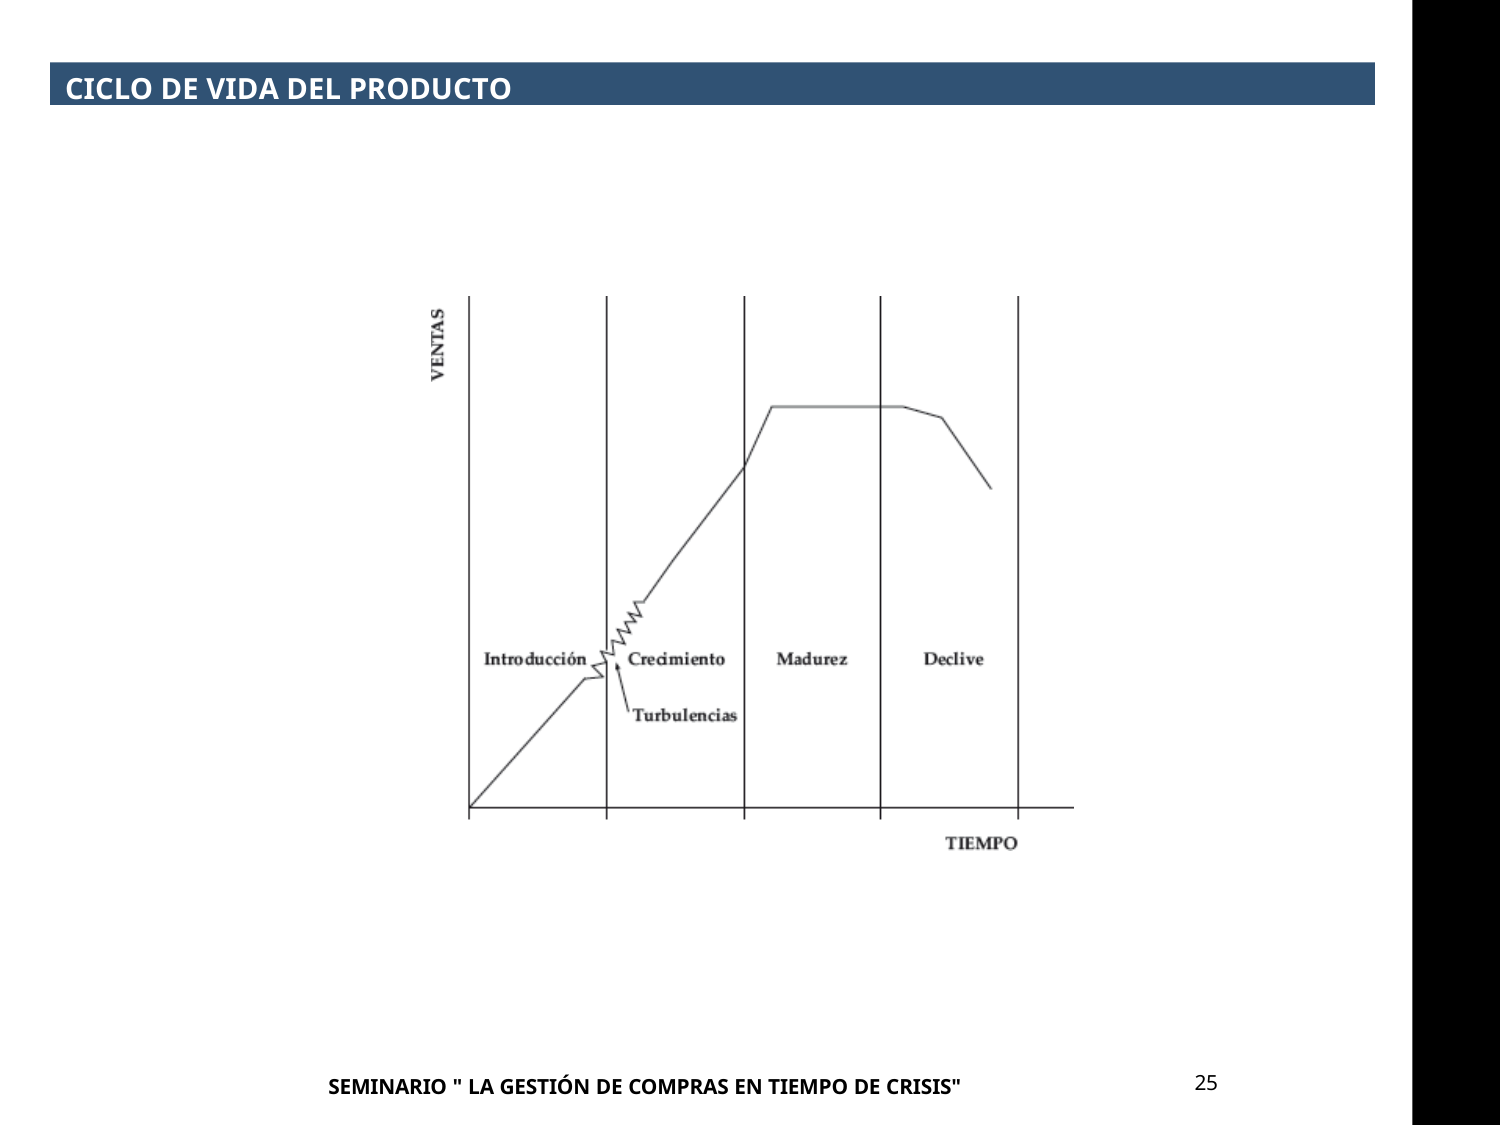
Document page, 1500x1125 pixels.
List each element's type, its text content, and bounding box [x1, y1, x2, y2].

footer SEMINARIO " LA GESTIÓN DE COMPRAS EN TIEMPO DE CRISIS" [326, 1073, 1008, 1125]
text_box CICLO DE VIDA DEL PRODUCTO [50, 62, 1375, 105]
picture [430, 295, 1074, 852]
slide_number 25 [1177, 1068, 1224, 1125]
